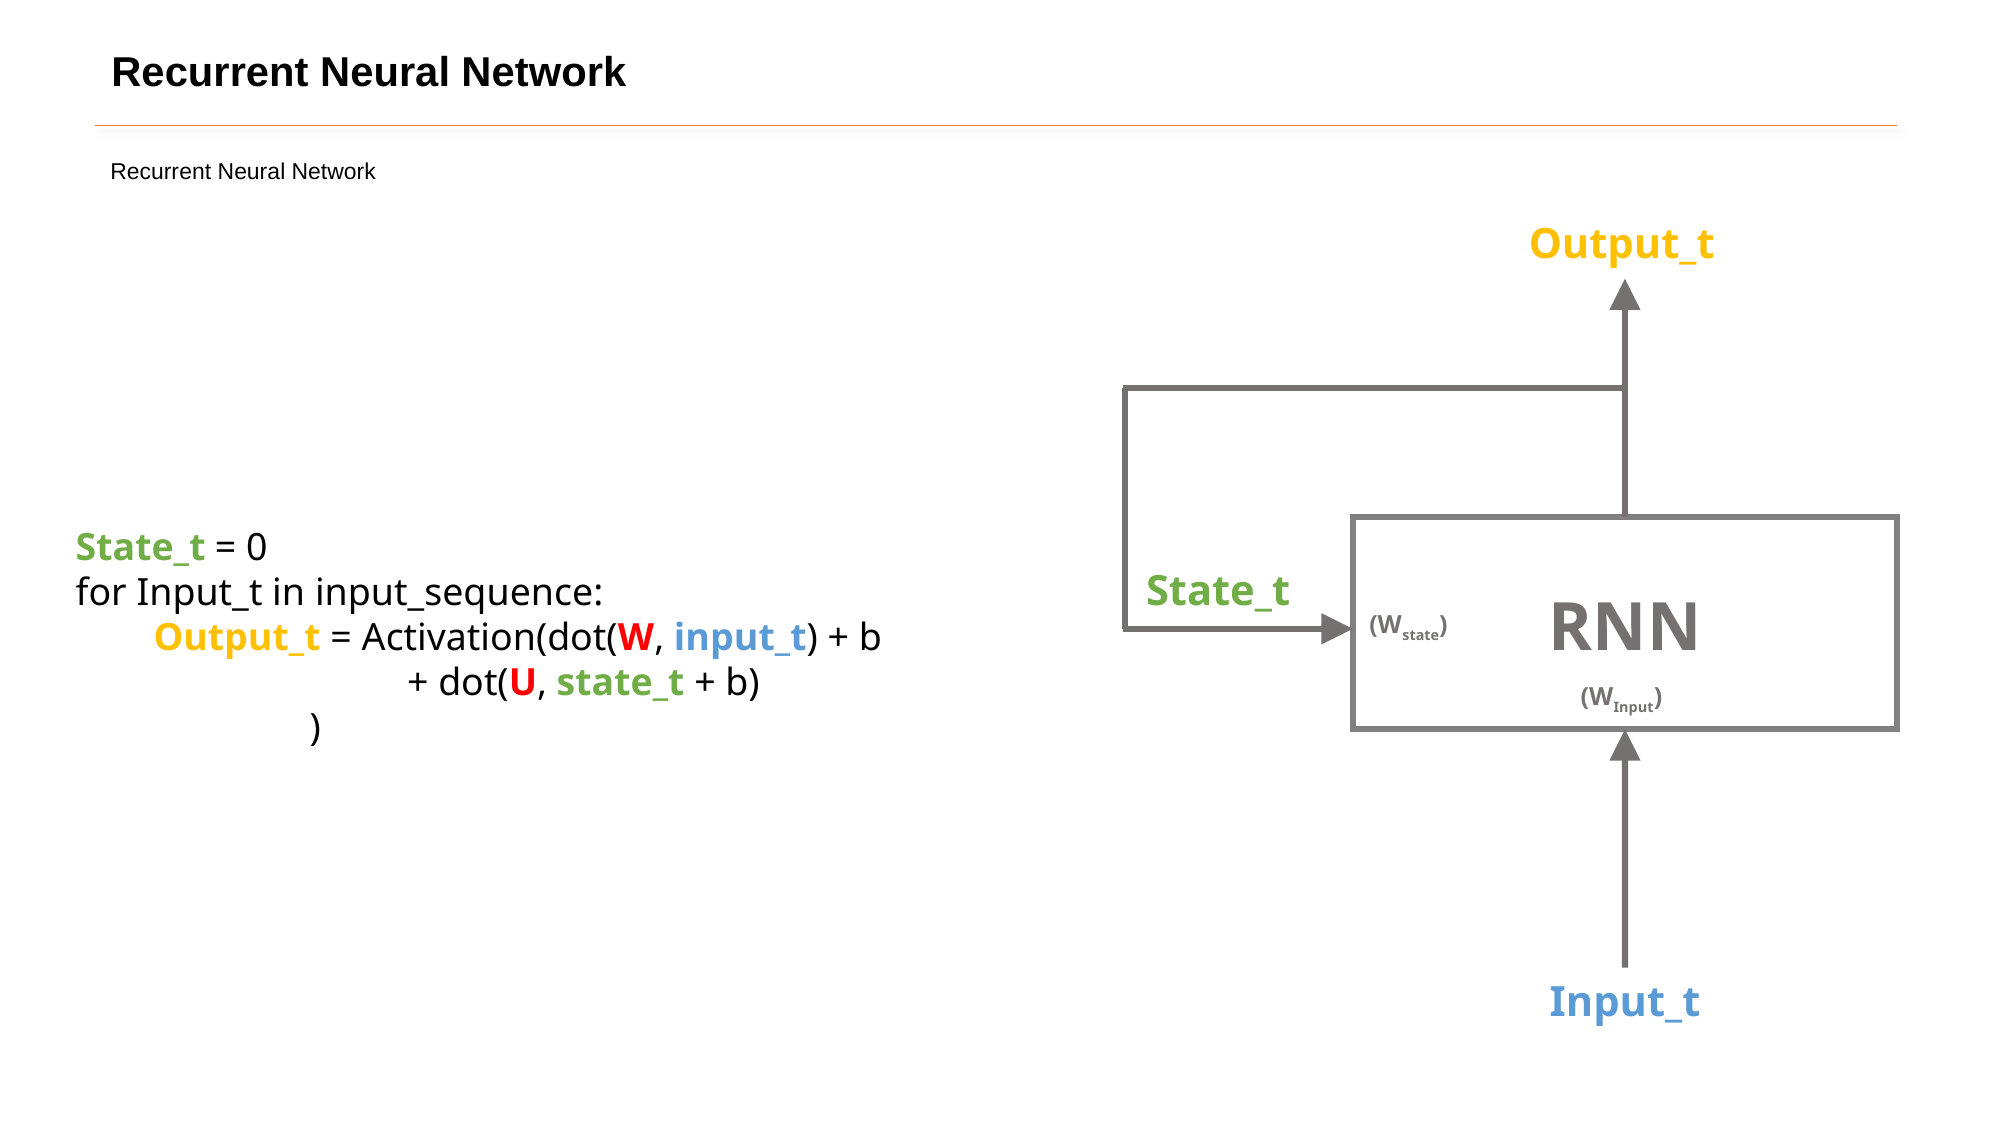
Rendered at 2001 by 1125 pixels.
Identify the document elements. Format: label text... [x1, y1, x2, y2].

text_box Input_t [1534, 967, 1716, 1033]
text_box Output_t [1514, 209, 1730, 275]
text_box State_t [1131, 556, 1306, 622]
text_box State_t = 0 for Input_t in input_sequence: Output_t = Activation(dot(W, input_t) + b + dot(U, state_t + b) ) [60, 470, 897, 756]
text_box Recurrent Neural Network [95, 149, 392, 192]
text_box Recurrent Neural Network [96, 36, 642, 102]
text_box (WInput) [1565, 673, 1678, 723]
text_box (Wstate) [1354, 601, 1463, 651]
text_box RNN [1352, 516, 1898, 730]
